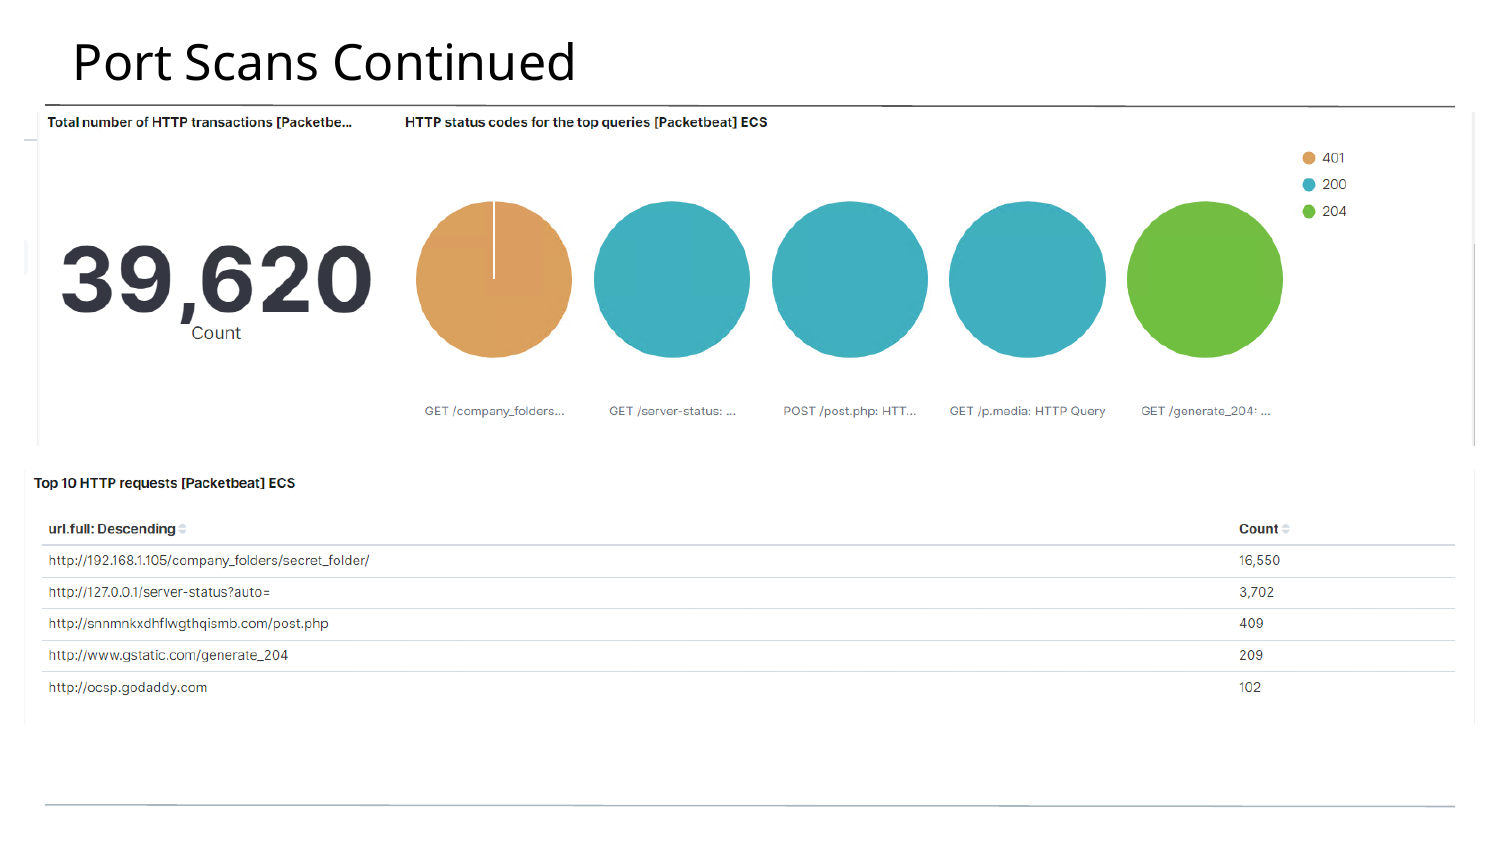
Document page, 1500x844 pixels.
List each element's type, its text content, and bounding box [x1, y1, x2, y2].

title Port Scans Continued [0, 0, 1500, 88]
picture [24, 112, 1476, 446]
picture [24, 469, 1476, 725]
